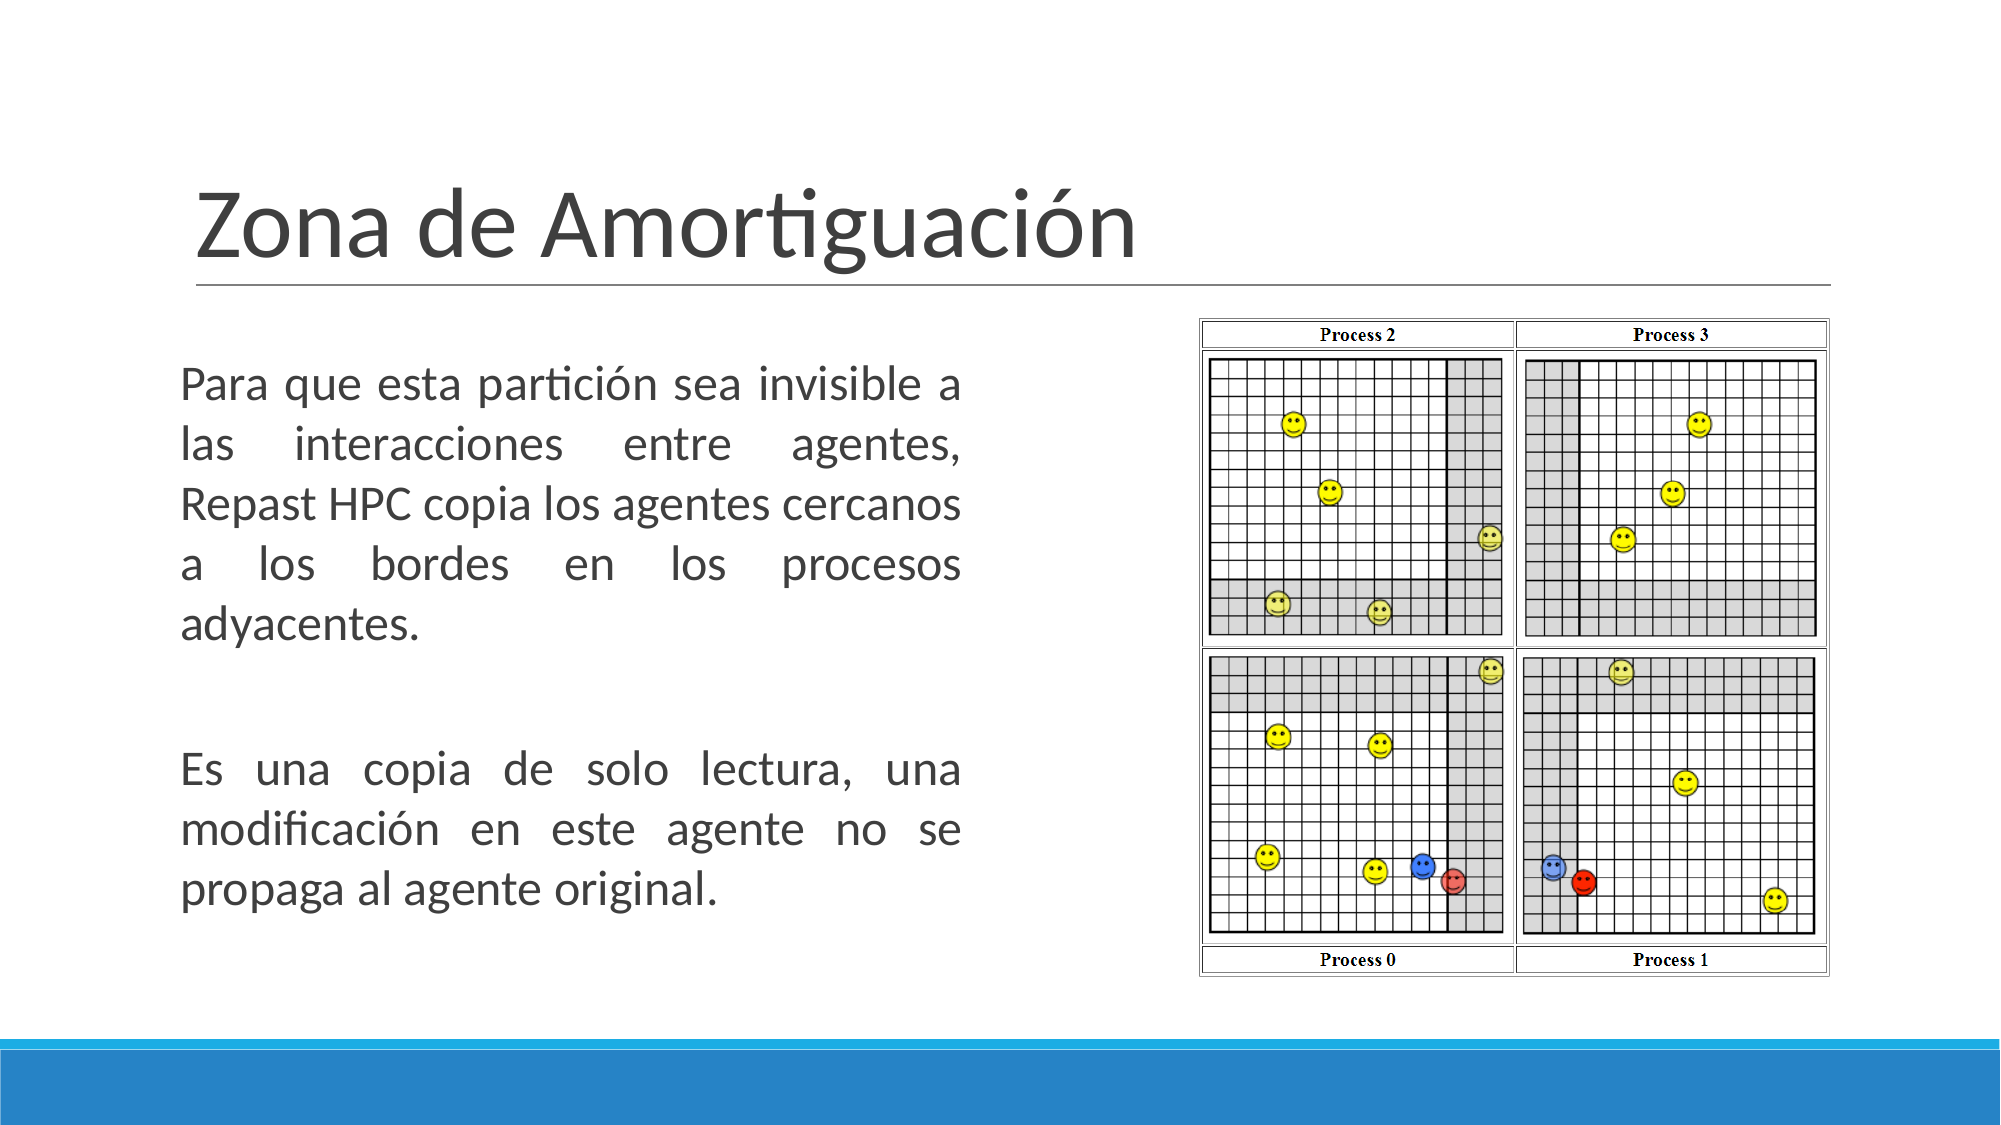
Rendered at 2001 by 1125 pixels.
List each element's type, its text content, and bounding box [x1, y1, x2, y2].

picture [1196, 316, 1831, 977]
title Zona de Amortiguación [180, 47, 1830, 285]
list Para que esta partición sea invisible a las interacciones entre agentes, Repast HPC copia los agentes cercanos a los bordes en los procesos adyacentes. Es una copia de solo lectura, una modificación en este agente no se propaga al agente original. [180, 302, 963, 963]
